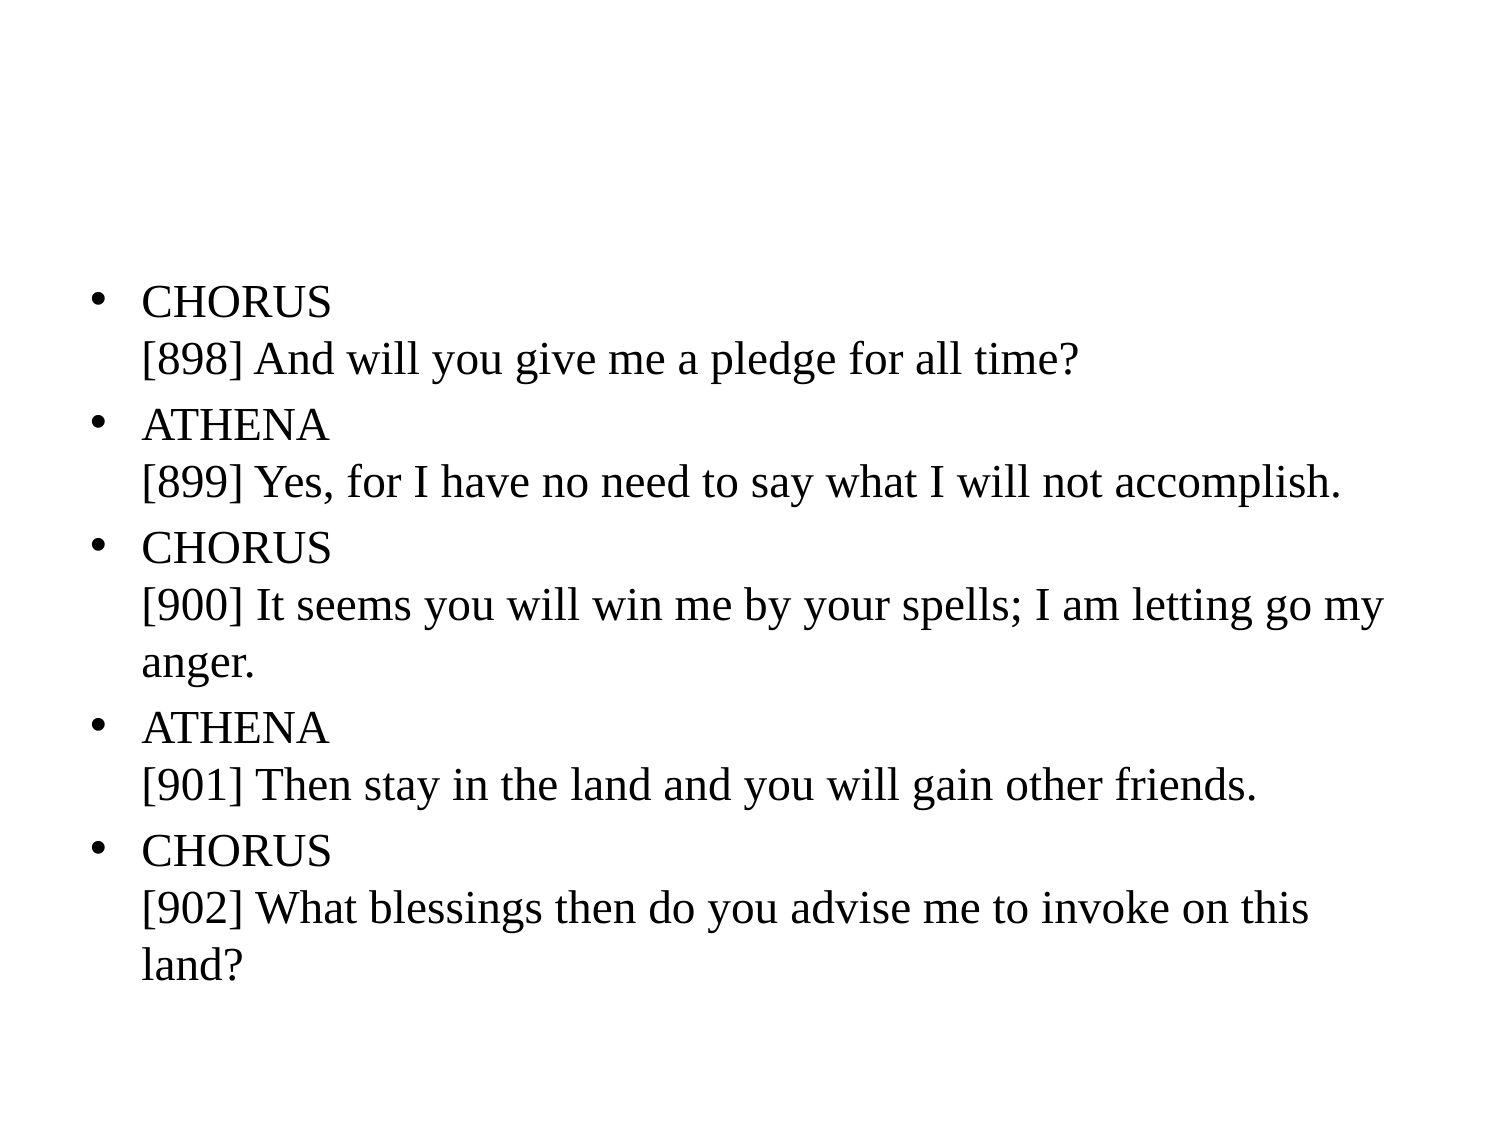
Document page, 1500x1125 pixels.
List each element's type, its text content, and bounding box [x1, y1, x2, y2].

list CHORUS [898] And will you give me a pledge for all time? ATHENA [899] Yes, for I have no need to say what I will not accomplish. CHORUS [900] It seems you will win me by your spells; I am letting go my anger. ATHENA [901] Then stay in the land and you will gain other friends. CHORUS [902] What blessings then do you advise me to invoke on this land? [75, 262, 1425, 1005]
